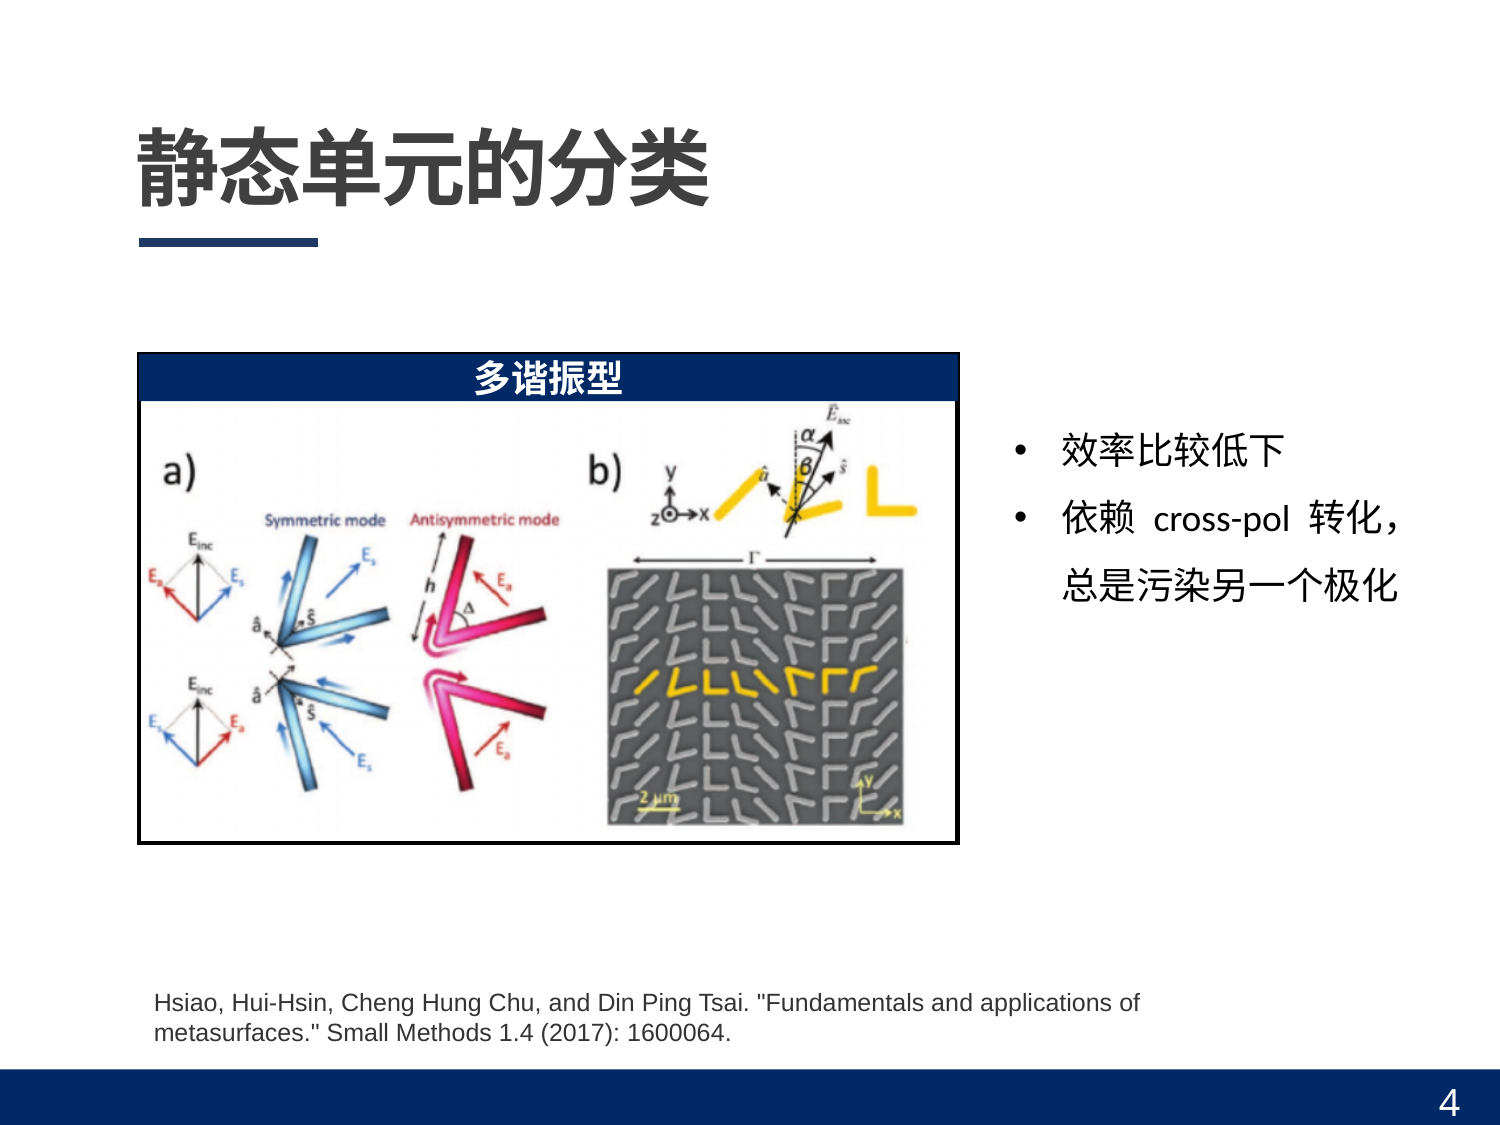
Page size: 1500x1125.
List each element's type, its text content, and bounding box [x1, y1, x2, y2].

text_box 效率比较低下 依赖 cross-pol 转化，总是污染另一个极化 [999, 396, 1428, 615]
text_box [139, 402, 958, 844]
text_box Hsiao, Hui‐Hsin, Cheng Hung Chu, and Din Ping Tsai. "Fundamentals and applications of metasurfaces." Small Methods 1.4 (2017): 1600064. [139, 979, 1299, 1054]
text_box [0, 1068, 1500, 1125]
text_box 多谐振型 [138, 353, 959, 402]
text_box 静态单元的分类 [120, 107, 1450, 224]
text_box 4 [1399, 1072, 1500, 1125]
picture [138, 396, 923, 833]
